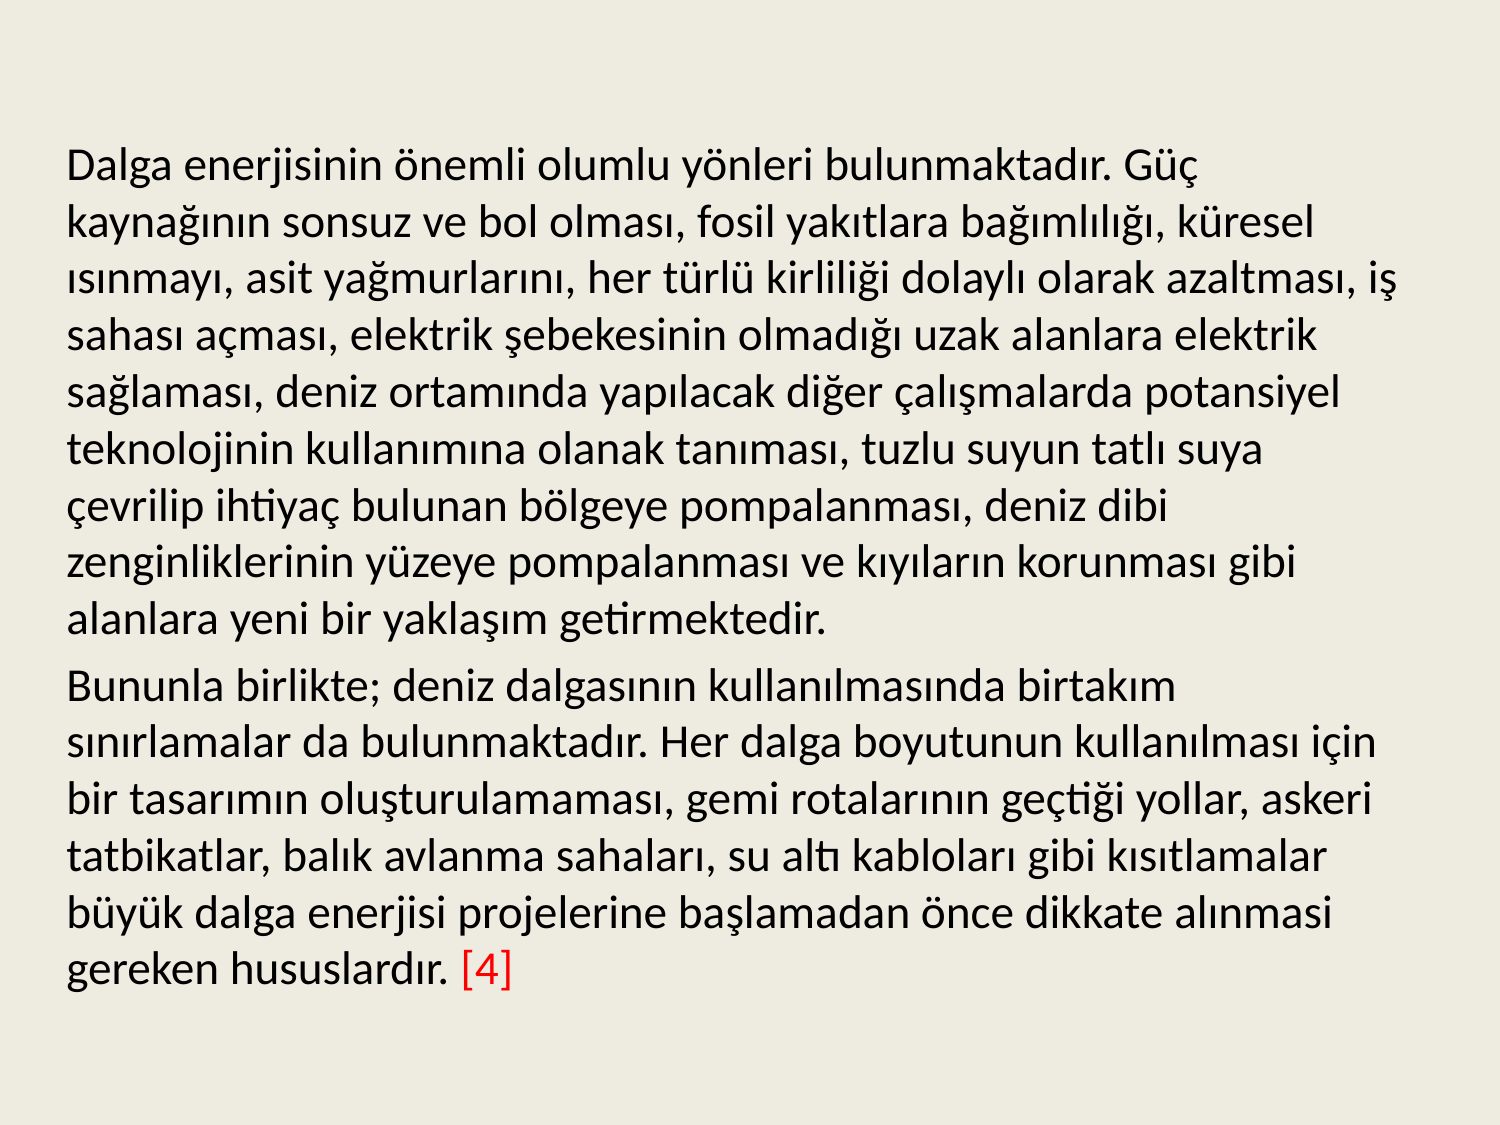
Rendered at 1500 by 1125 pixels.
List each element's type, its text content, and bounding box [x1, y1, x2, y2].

list Dalga enerjisinin önemli olumlu yönleri bulunmaktadır. Güç kaynağının sonsuz ve bol olması, fosil yakıtlara bağımlılığı, küresel ısınmayı, asit yağmurlarını, her türlü kirliliği dolaylı olarak azaltması, iş sahası açması, elektrik şebekesinin olmadığı uzak alanlara elektrik sağlaması, deniz ortamında yapılacak diğer çalışmalarda potansiyel teknolojinin kullanımına olanak tanıması, tuzlu suyun tatlı suya çevrilip ihtiyaç bulunan bölgeye pompalanması, deniz dibi zenginliklerinin yüzeye pompalanması ve kıyıların korunması gibi alanlara yeni bir yaklaşım getirmektedir. Bununla birlikte; deniz dalgasının kullanılmasında birtakım sınırlamalar da bulunmaktadır. Her dalga boyutunun kullanılması için bir tasarımın oluşturulamaması, gemi rotalarının geçtiği yollar, askeri tatbikatlar, balık avlanma sahaları, su altı kabloları gibi kısıtlamalar büyük dalga enerjisi projelerine başlamadan önce dikkate alınmasi gereken hususlardır. [4] [0, 125, 1425, 1005]
